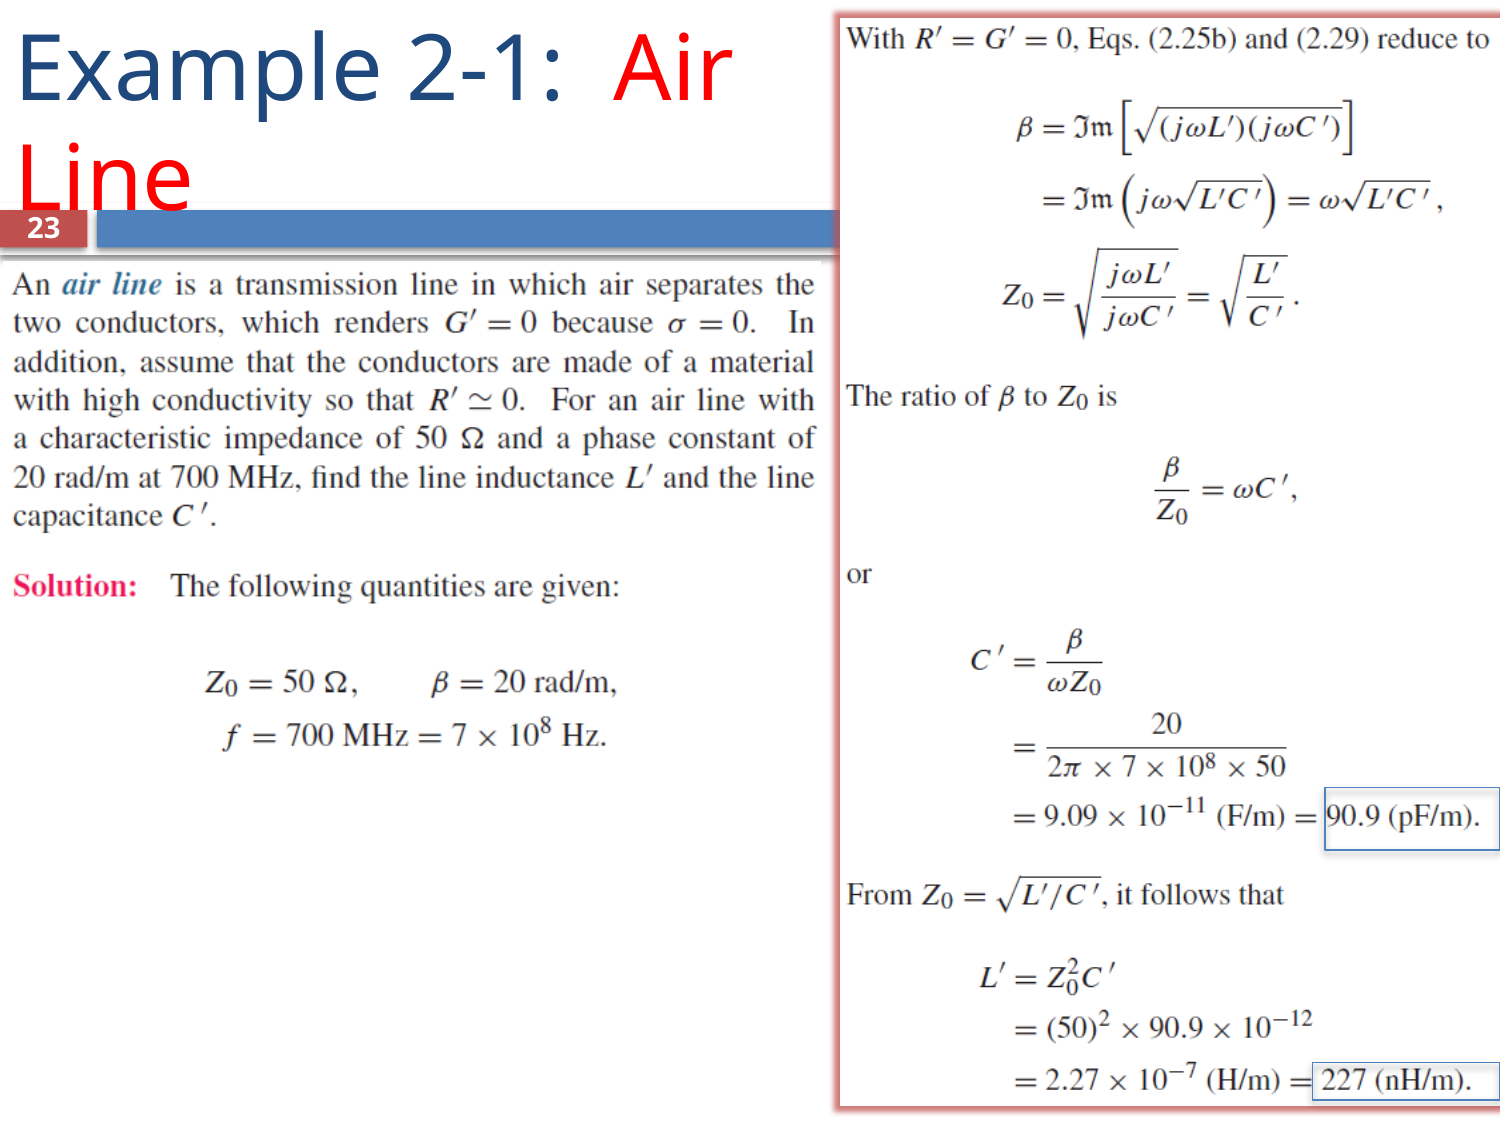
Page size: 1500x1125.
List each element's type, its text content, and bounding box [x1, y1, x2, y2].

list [3, 260, 821, 763]
slide_number 23 [0, 208, 88, 249]
picture [839, 17, 1500, 1107]
title Example 2-1: Air Line [0, 37, 830, 200]
